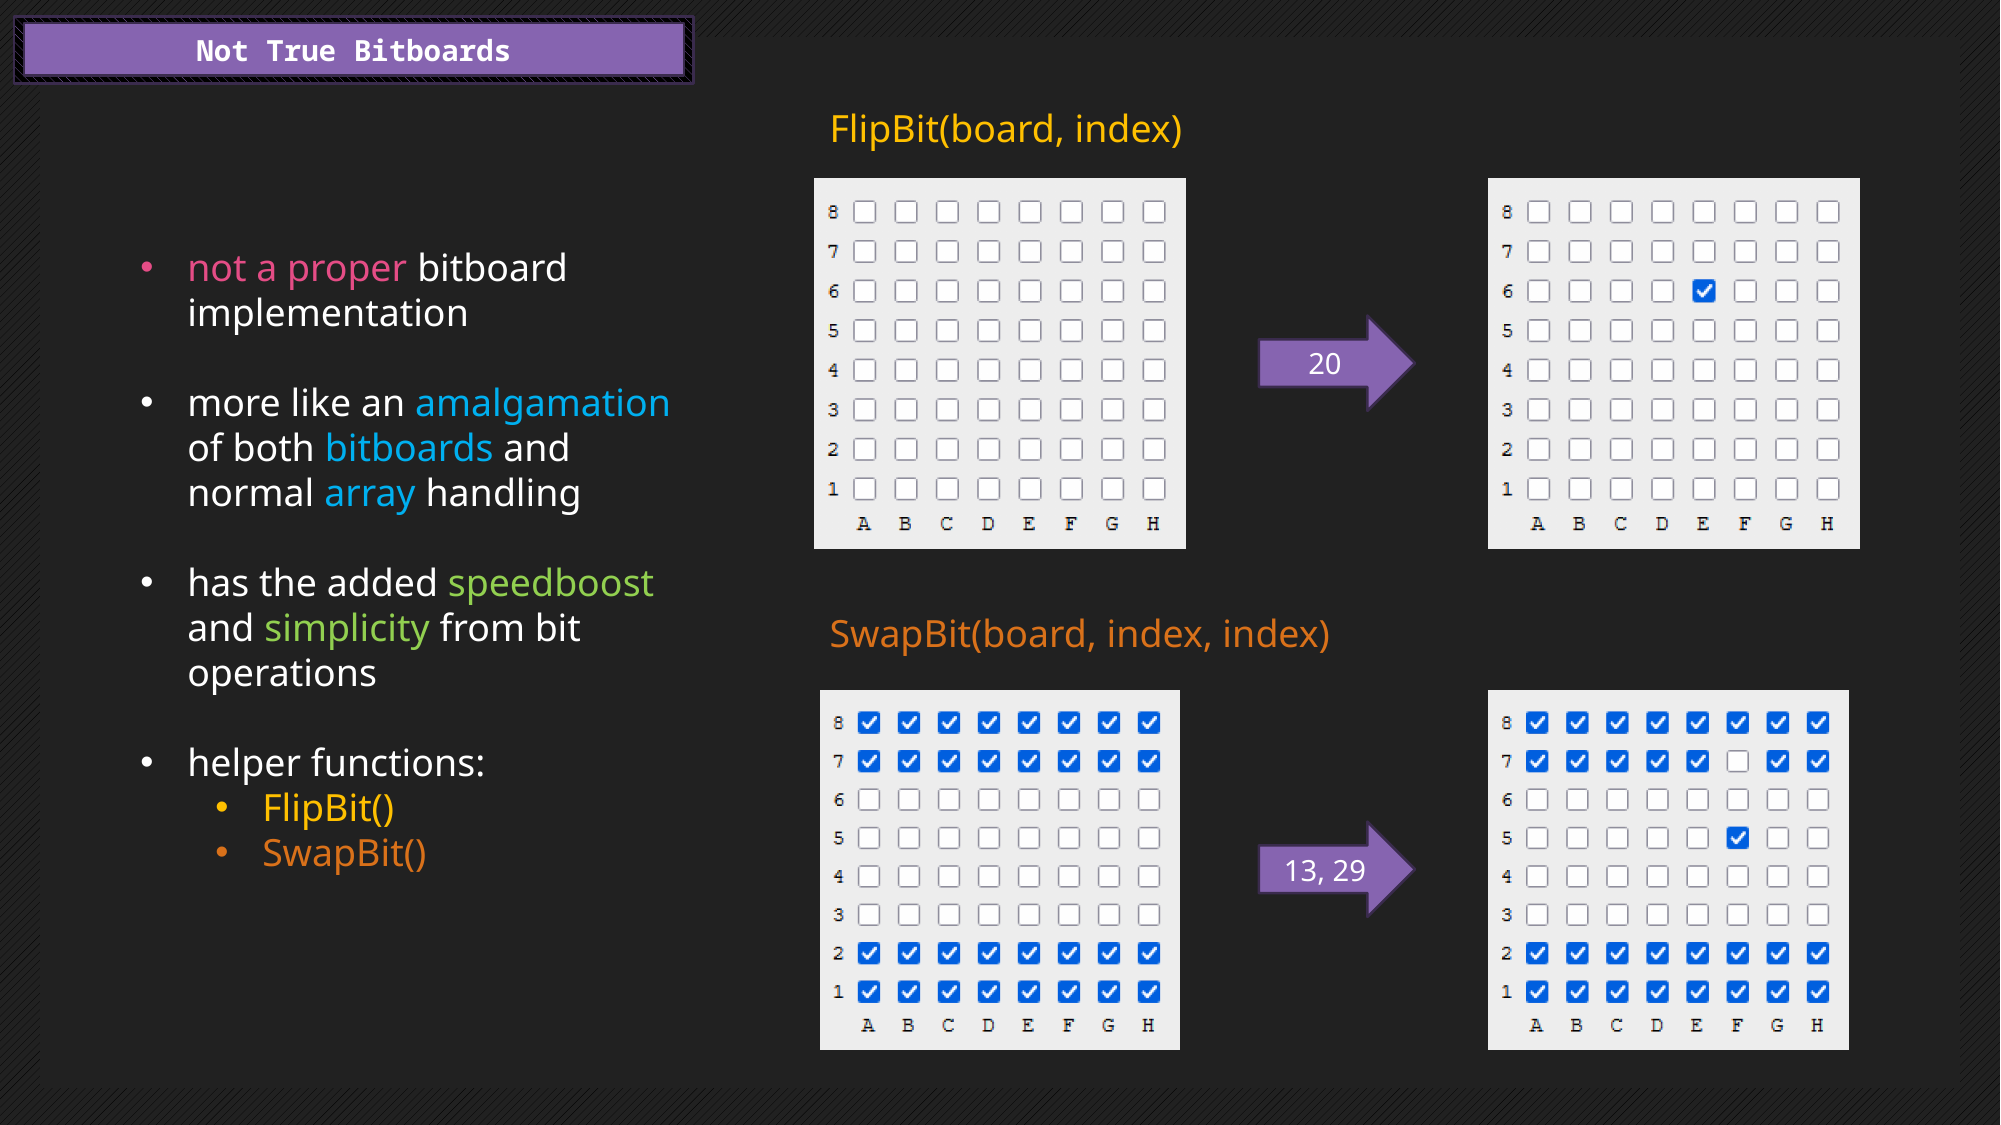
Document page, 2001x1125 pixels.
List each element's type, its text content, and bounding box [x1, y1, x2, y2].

text_box 13, 29 [1257, 820, 1416, 919]
text_box FlipBit(board, index) [814, 97, 1473, 158]
picture [1488, 690, 1849, 1050]
text_box [40, 37, 1960, 1088]
text_box not a proper bitboard implementation more like an amalgamation of both bitboards and normal array handling has the added speedboost and simplicity from bit operations helper functions: FlipBit() SwapBit() [125, 236, 694, 882]
text_box SwapBit(board, index, index) [814, 602, 1473, 663]
text_box 20 [1257, 314, 1416, 413]
picture [820, 690, 1180, 1050]
picture [1488, 177, 1860, 549]
picture [814, 177, 1186, 549]
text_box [13, 16, 694, 84]
